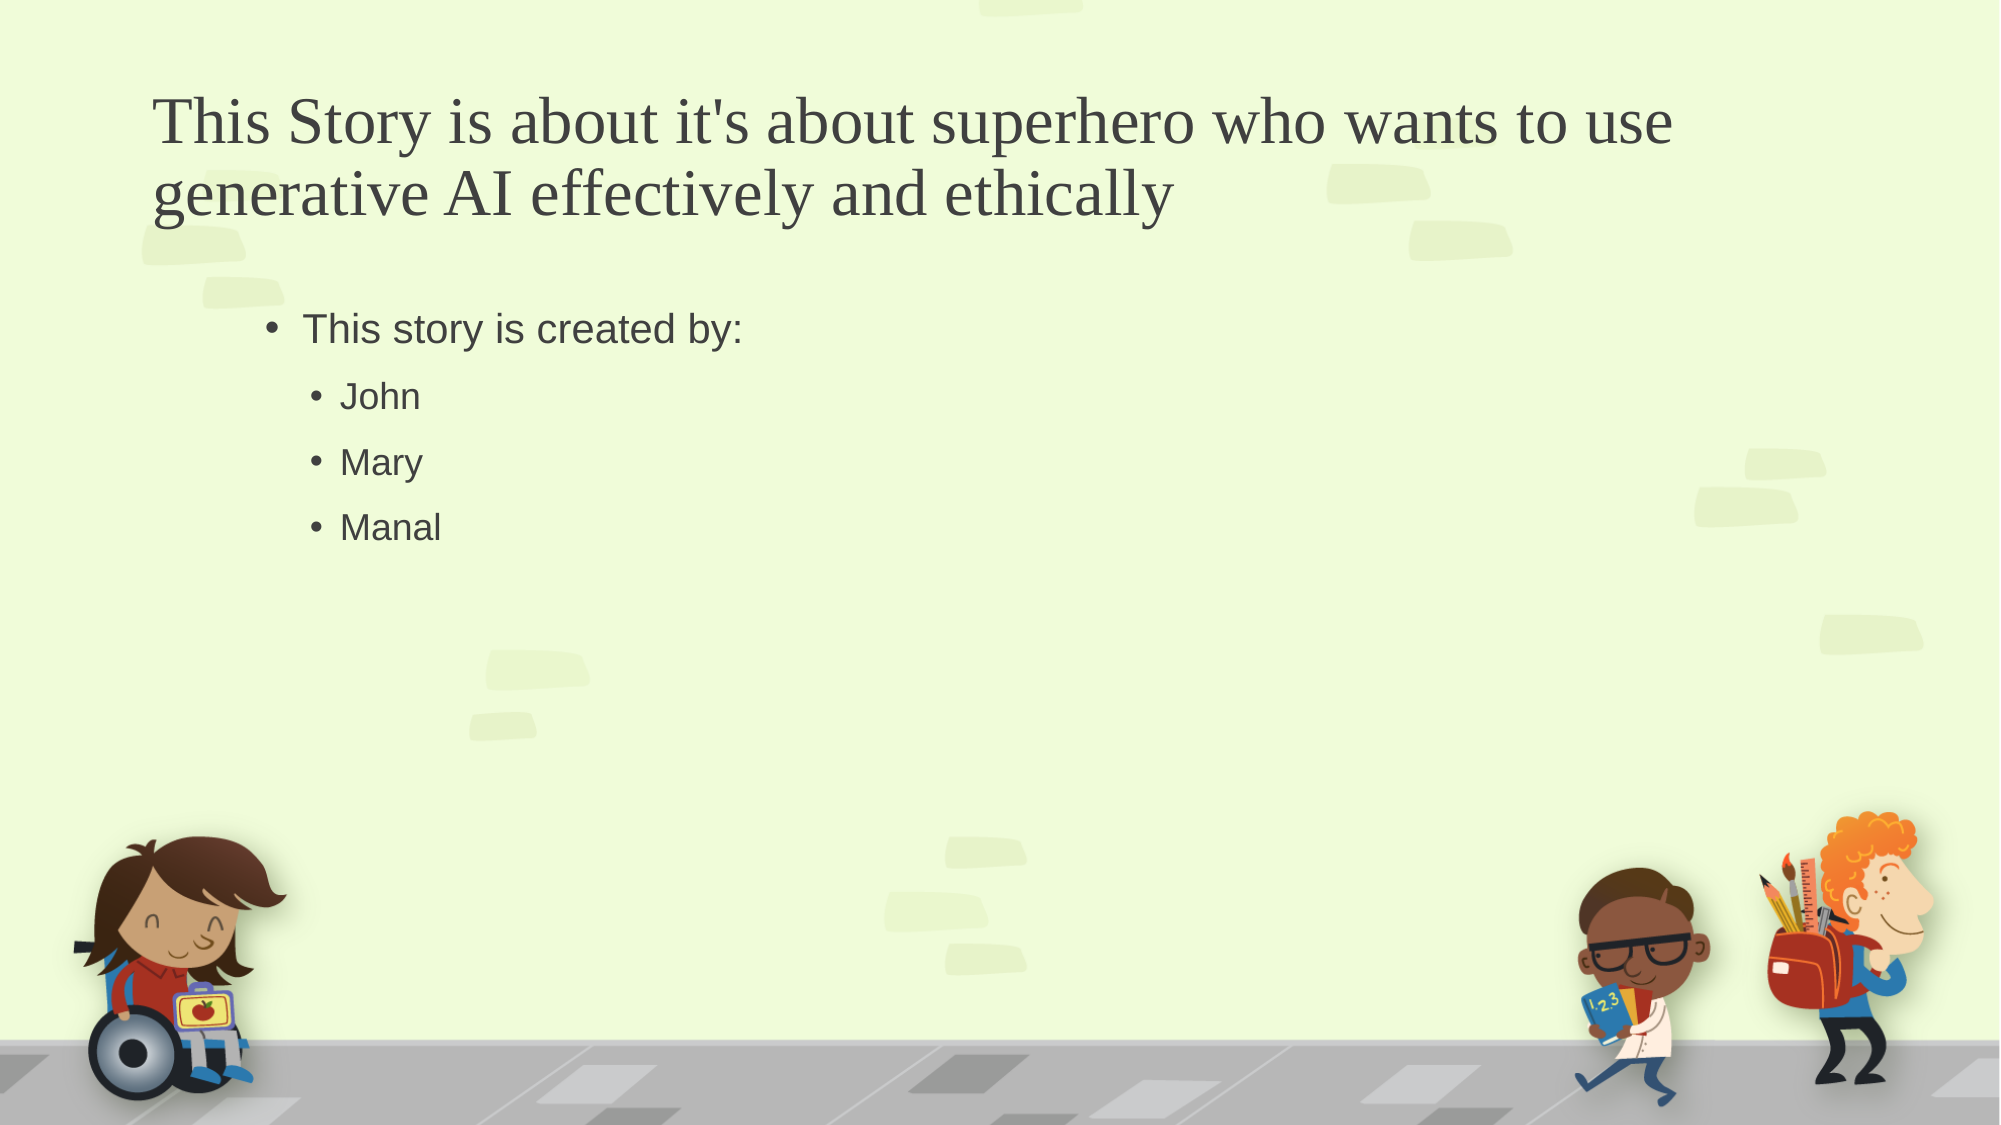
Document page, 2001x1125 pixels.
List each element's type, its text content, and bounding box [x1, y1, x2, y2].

list This story is created by: John Mary Manal [249, 299, 1750, 870]
title This Story is about it's about superhero who wants to use generative AI effectively and ethically [137, 59, 1750, 238]
picture [0, 0, 2000, 1125]
